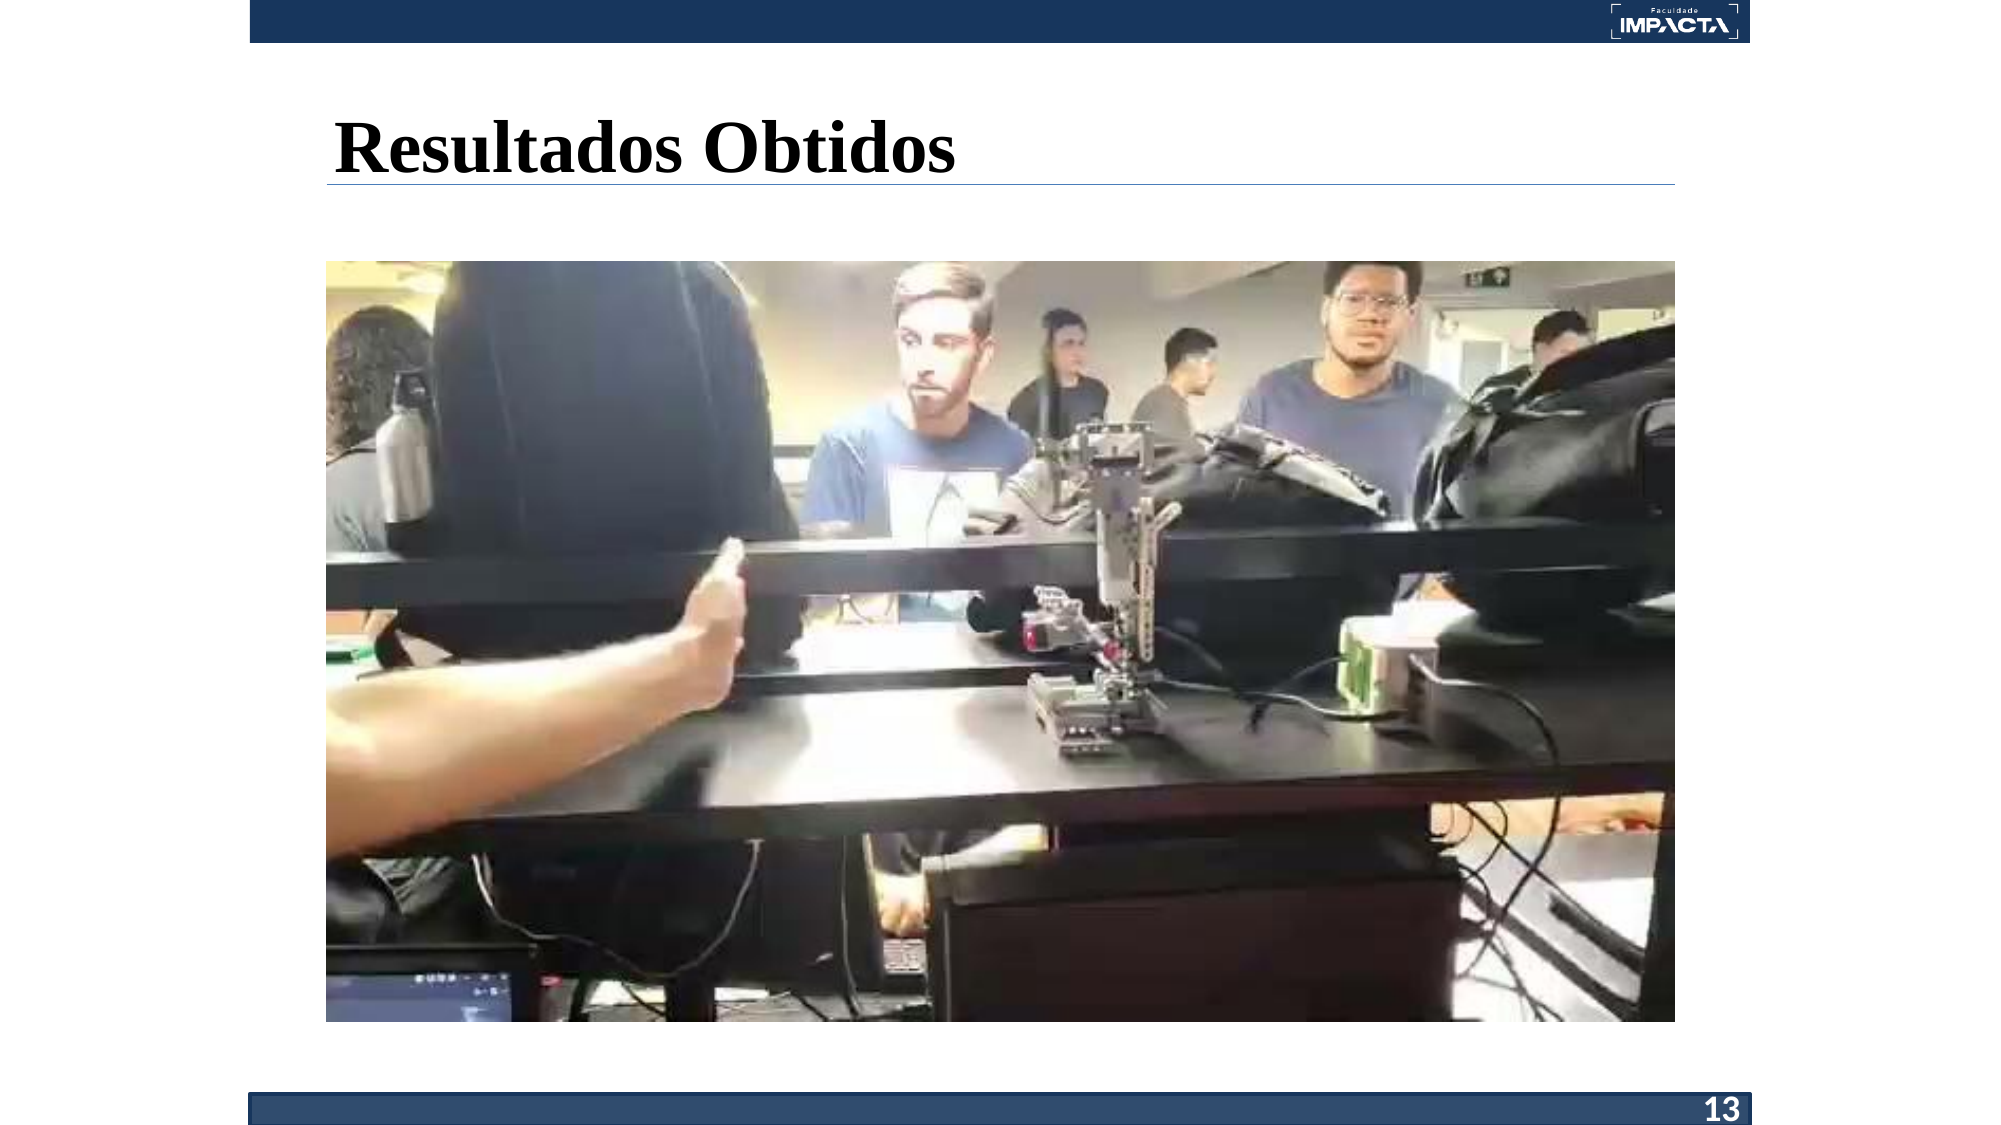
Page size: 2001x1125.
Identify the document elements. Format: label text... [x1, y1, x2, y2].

slide_number ‹#› [1692, 1076, 1748, 1125]
picture [1604, 0, 1745, 43]
picture [326, 261, 1676, 1022]
title Resultados Obtidos [326, 89, 1675, 197]
